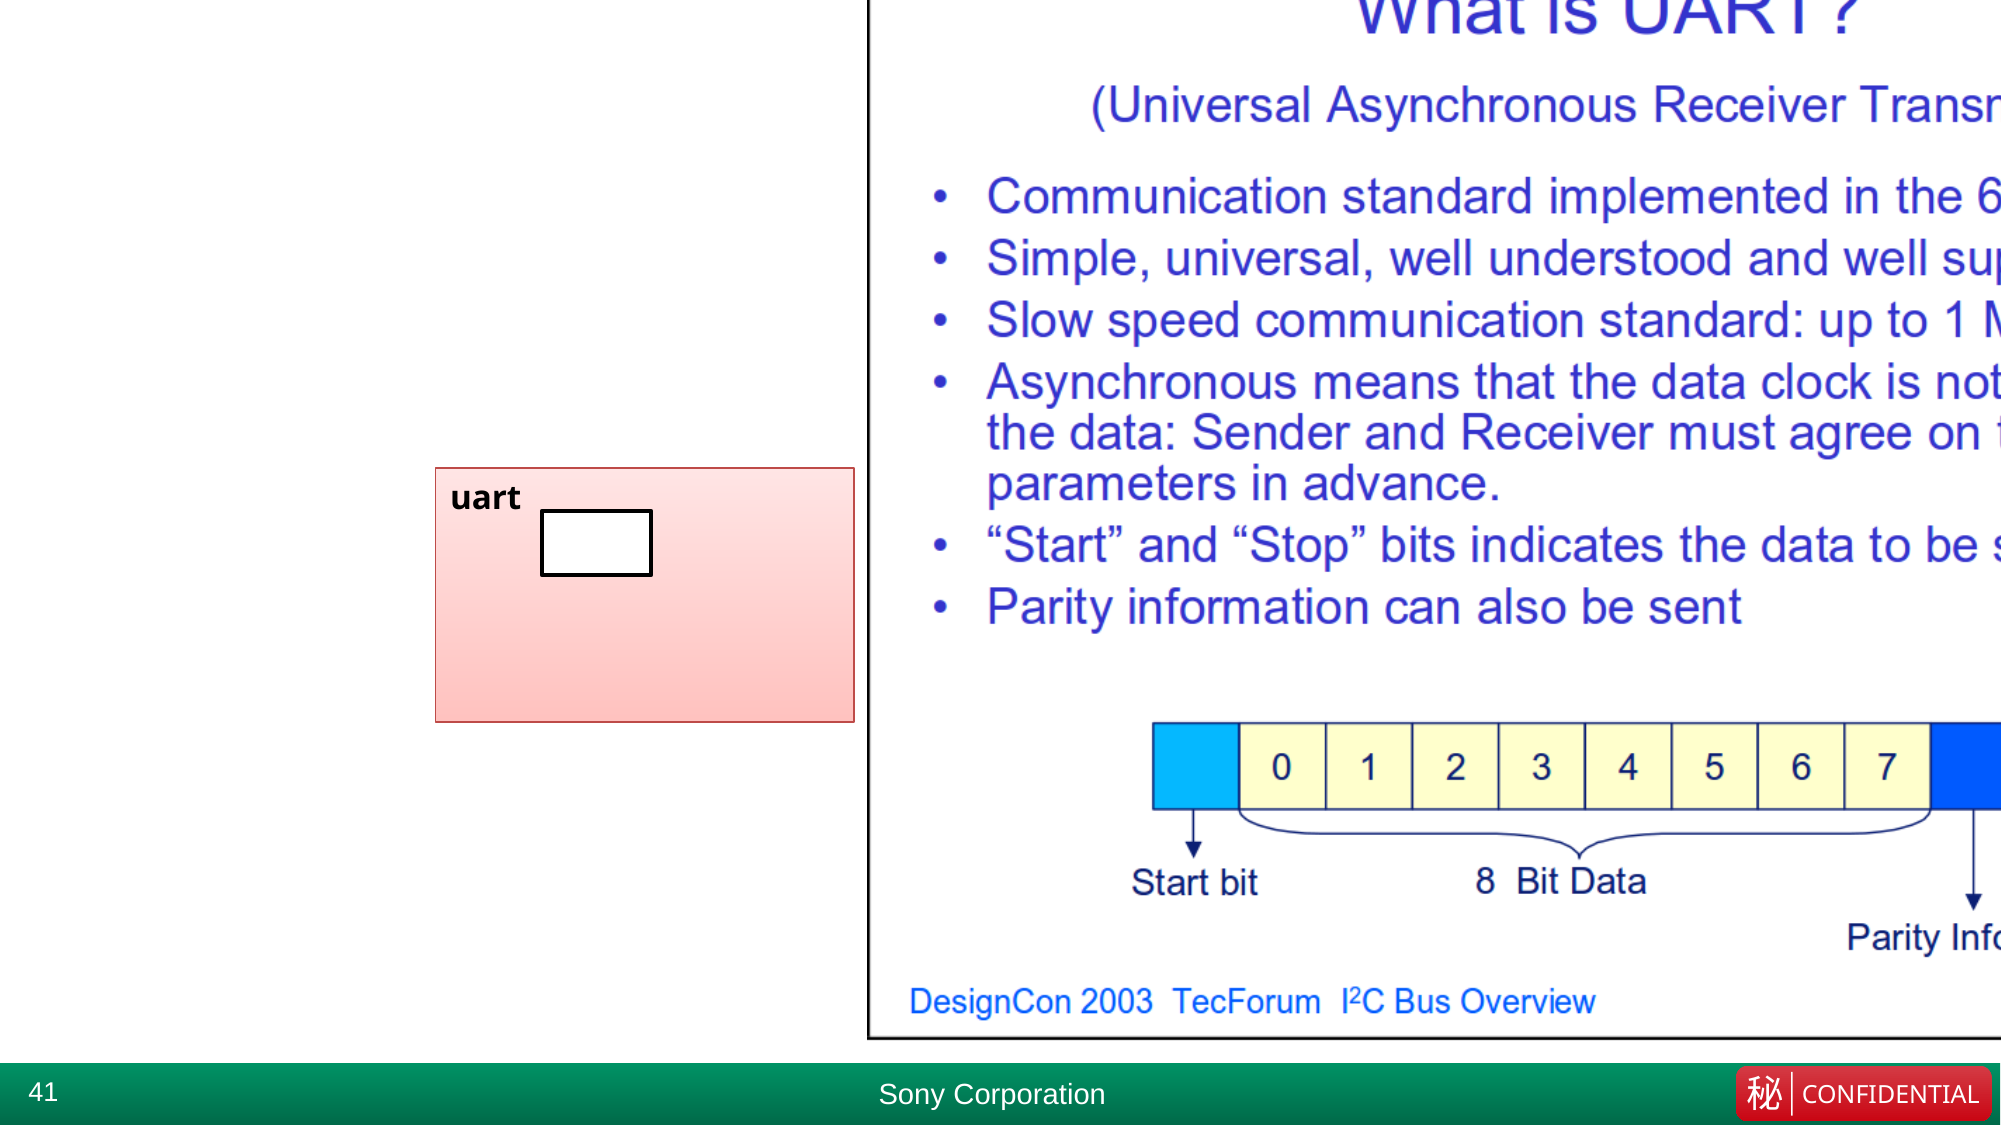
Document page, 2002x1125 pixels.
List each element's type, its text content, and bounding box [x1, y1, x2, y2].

text_box uart [435, 468, 855, 722]
picture [867, 0, 2001, 1050]
text_box [541, 510, 652, 576]
text_box 1 [3, 1071, 75, 1110]
